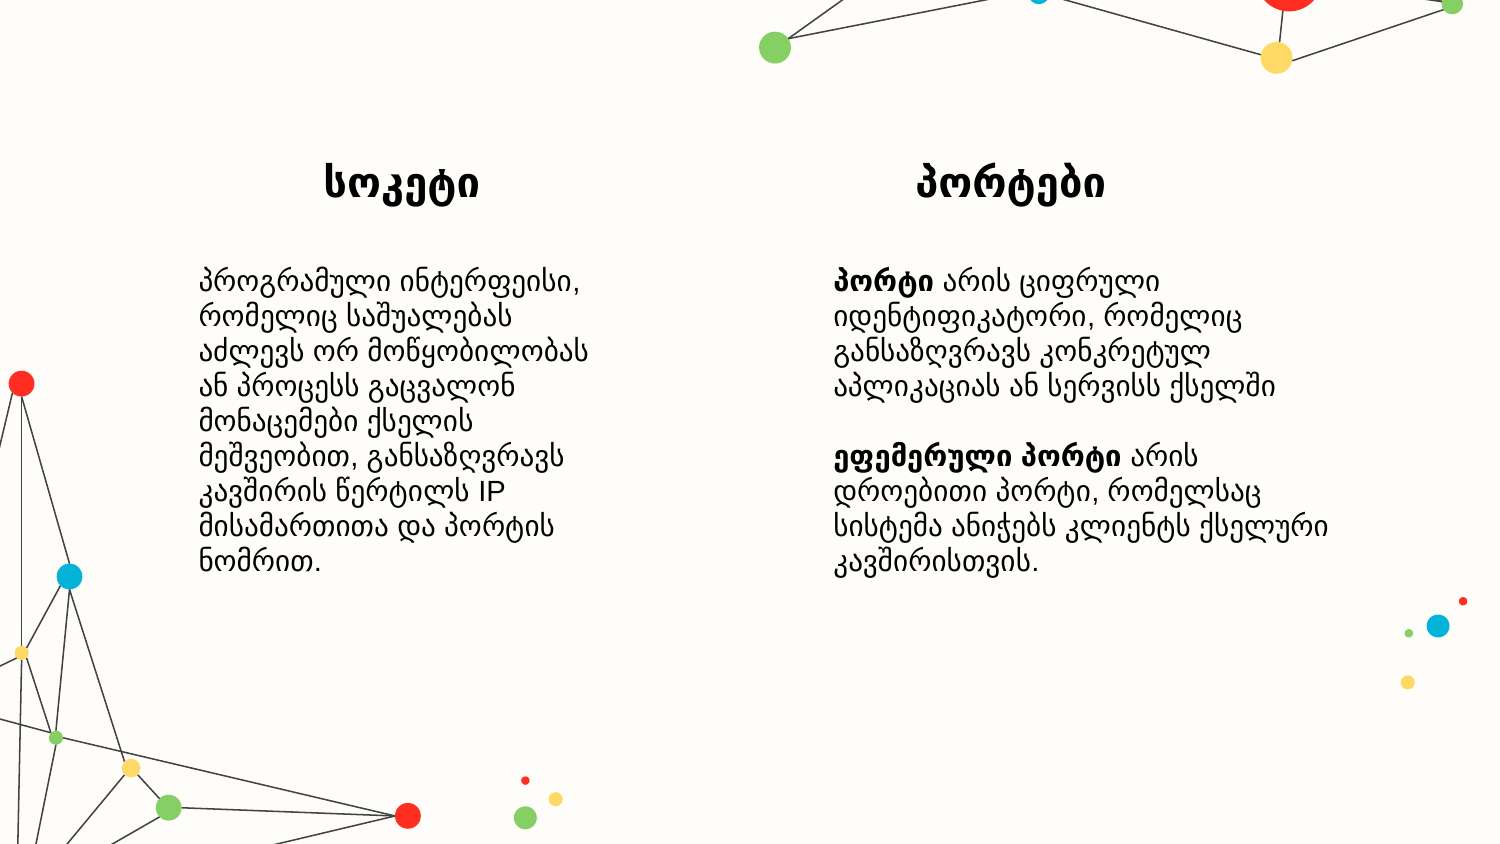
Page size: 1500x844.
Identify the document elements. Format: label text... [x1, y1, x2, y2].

text_box პორტი არის ციფრული იდენტიფიკატორი, რომელიც განსაზღვრავს კონკრეტულ აპლიკაციას ან სერვისს ქსელში ეფემერული პორტი არის დროებითი პორტი, რომელსაც სისტემა ანიჭებს კლიენტს ქსელური კავშირისთვის. [818, 254, 1347, 585]
text_box პროგრამული ინტერფეისი, რომელიც საშუალებას აძლევს ორ მოწყობილობას ან პროცესს გაცვალონ მონაცემები ქსელის მეშვეობით, განსაზღვრავს კავშირის წერტილს IP მისამართითა და პორტის ნომრით. [183, 255, 620, 585]
text_box პორტები [900, 148, 1121, 214]
text_box სოკეტი [308, 148, 496, 214]
